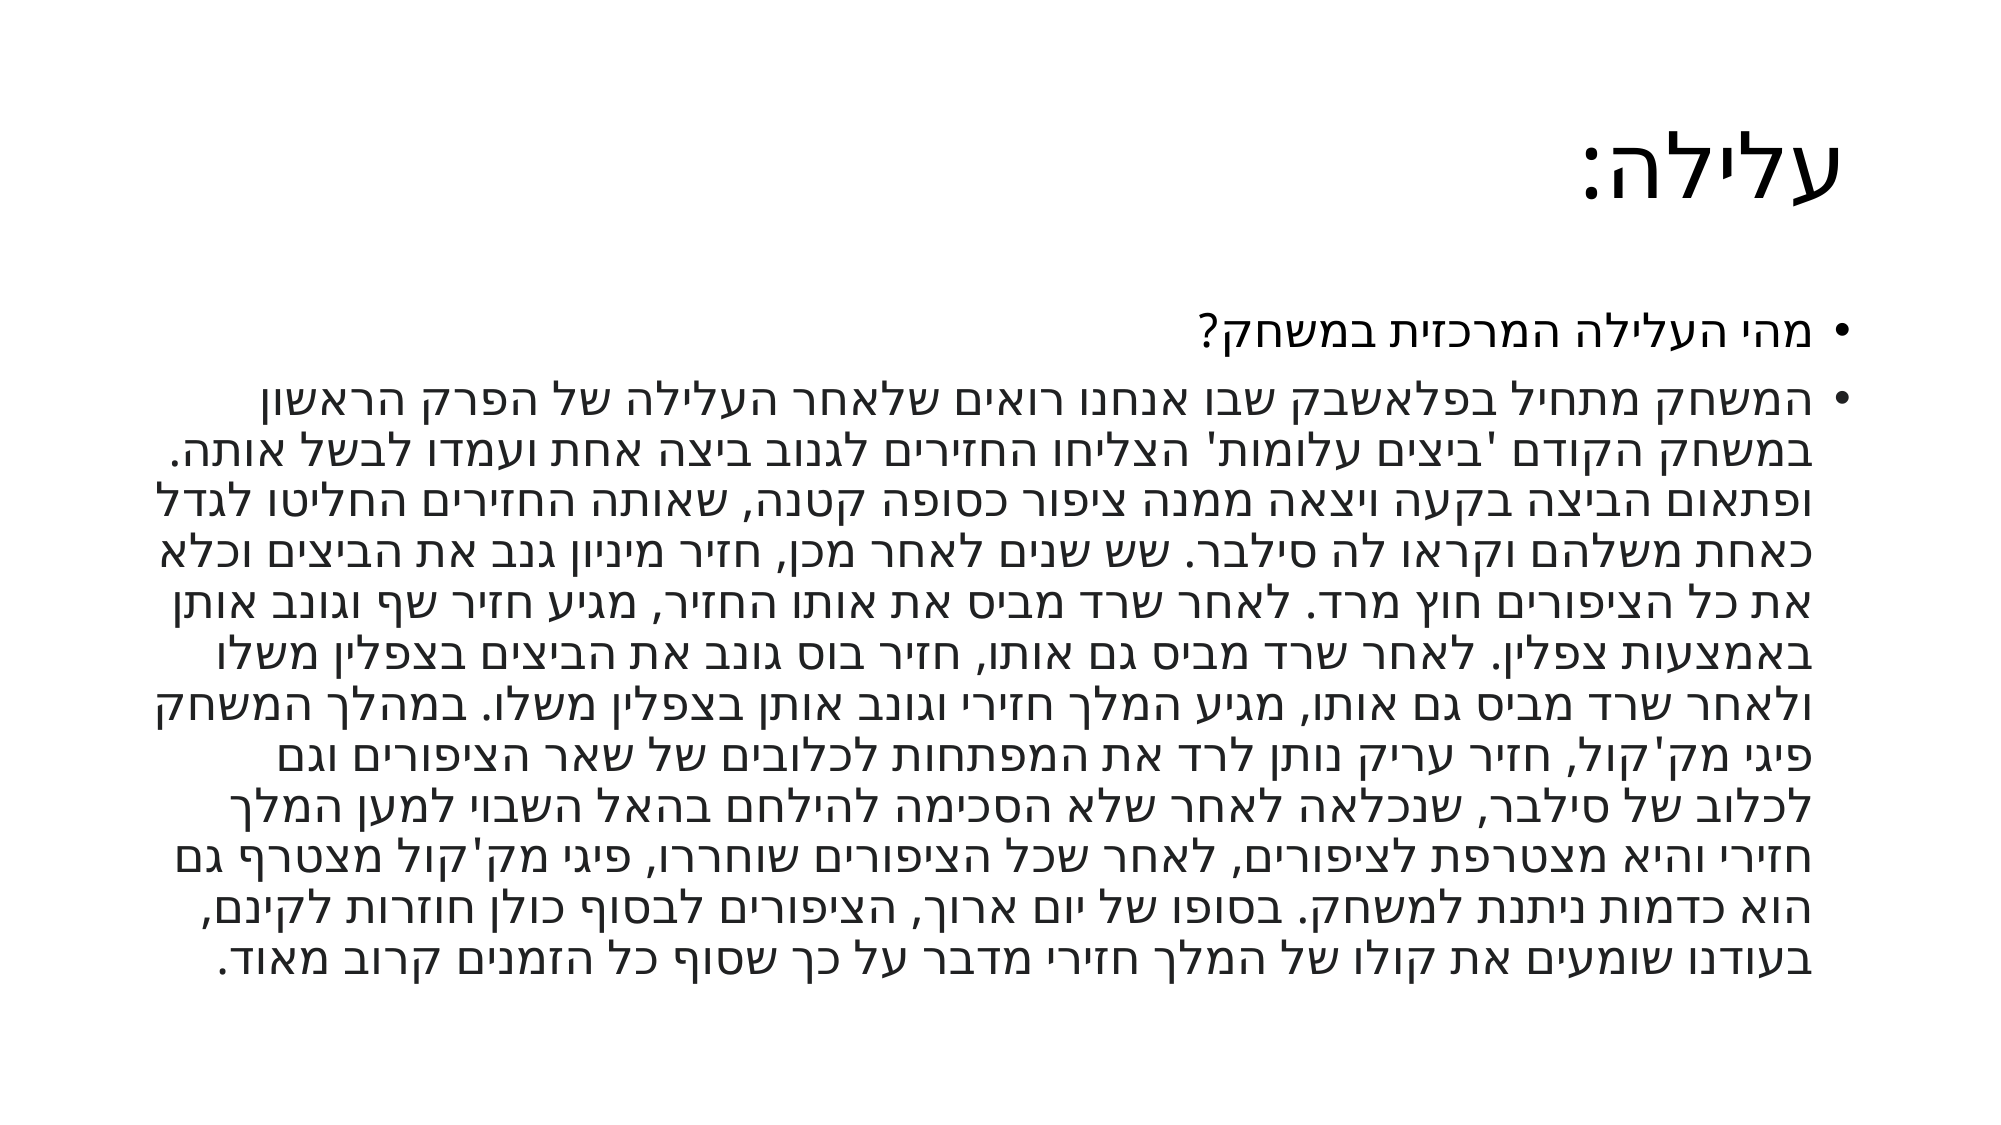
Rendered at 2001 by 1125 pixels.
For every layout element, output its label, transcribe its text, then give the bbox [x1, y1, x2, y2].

list מהי העלילה המרכזית במשחק? המשחק מתחיל בפלאשבק שבו אנחנו רואים שלאחר העלילה של הפרק הראשון במשחק הקודם 'ביצים עלומות' הצליחו החזירים לגנוב ביצה אחת ועמדו לבשל אותה. ופתאום הביצה בקעה ויצאה ממנה ציפור כסופה קטנה, שאותה החזירים החליטו לגדל כאחת משלהם וקראו לה סילבר. שש שנים לאחר מכן, חזיר מיניון גנב את הביצים וכלא את כל הציפורים חוץ מרד. לאחר שרד מביס את אותו החזיר, מגיע חזיר שף וגונב אותן באמצעות צפלין. לאחר שרד מביס גם אותו, חזיר בוס גונב את הביצים בצפלין משלו ולאחר שרד מביס גם אותו, מגיע המלך חזירי וגונב אותן בצפלין משלו. במהלך המשחק פיגי מק'קול, חזיר עריק נותן לרד את המפתחות לכלובים של שאר הציפורים וגם לכלוב של סילבר, שנכלאה לאחר שלא הסכימה להילחם בהאל השבוי למען המלך חזירי והיא מצטרפת לציפורים, לאחר שכל הציפורים שוחררו, פיגי מק'קול מצטרף גם הוא כדמות ניתנת למשחק. בסופו של יום ארוך, הציפורים לבסוף כולן חוזרות לקינם, בעודנו שומעים את קולו של המלך חזירי מדבר על כך שסוף כל הזמנים קרוב מאוד. [137, 299, 1863, 1014]
title עלילה: [137, 59, 1863, 278]
